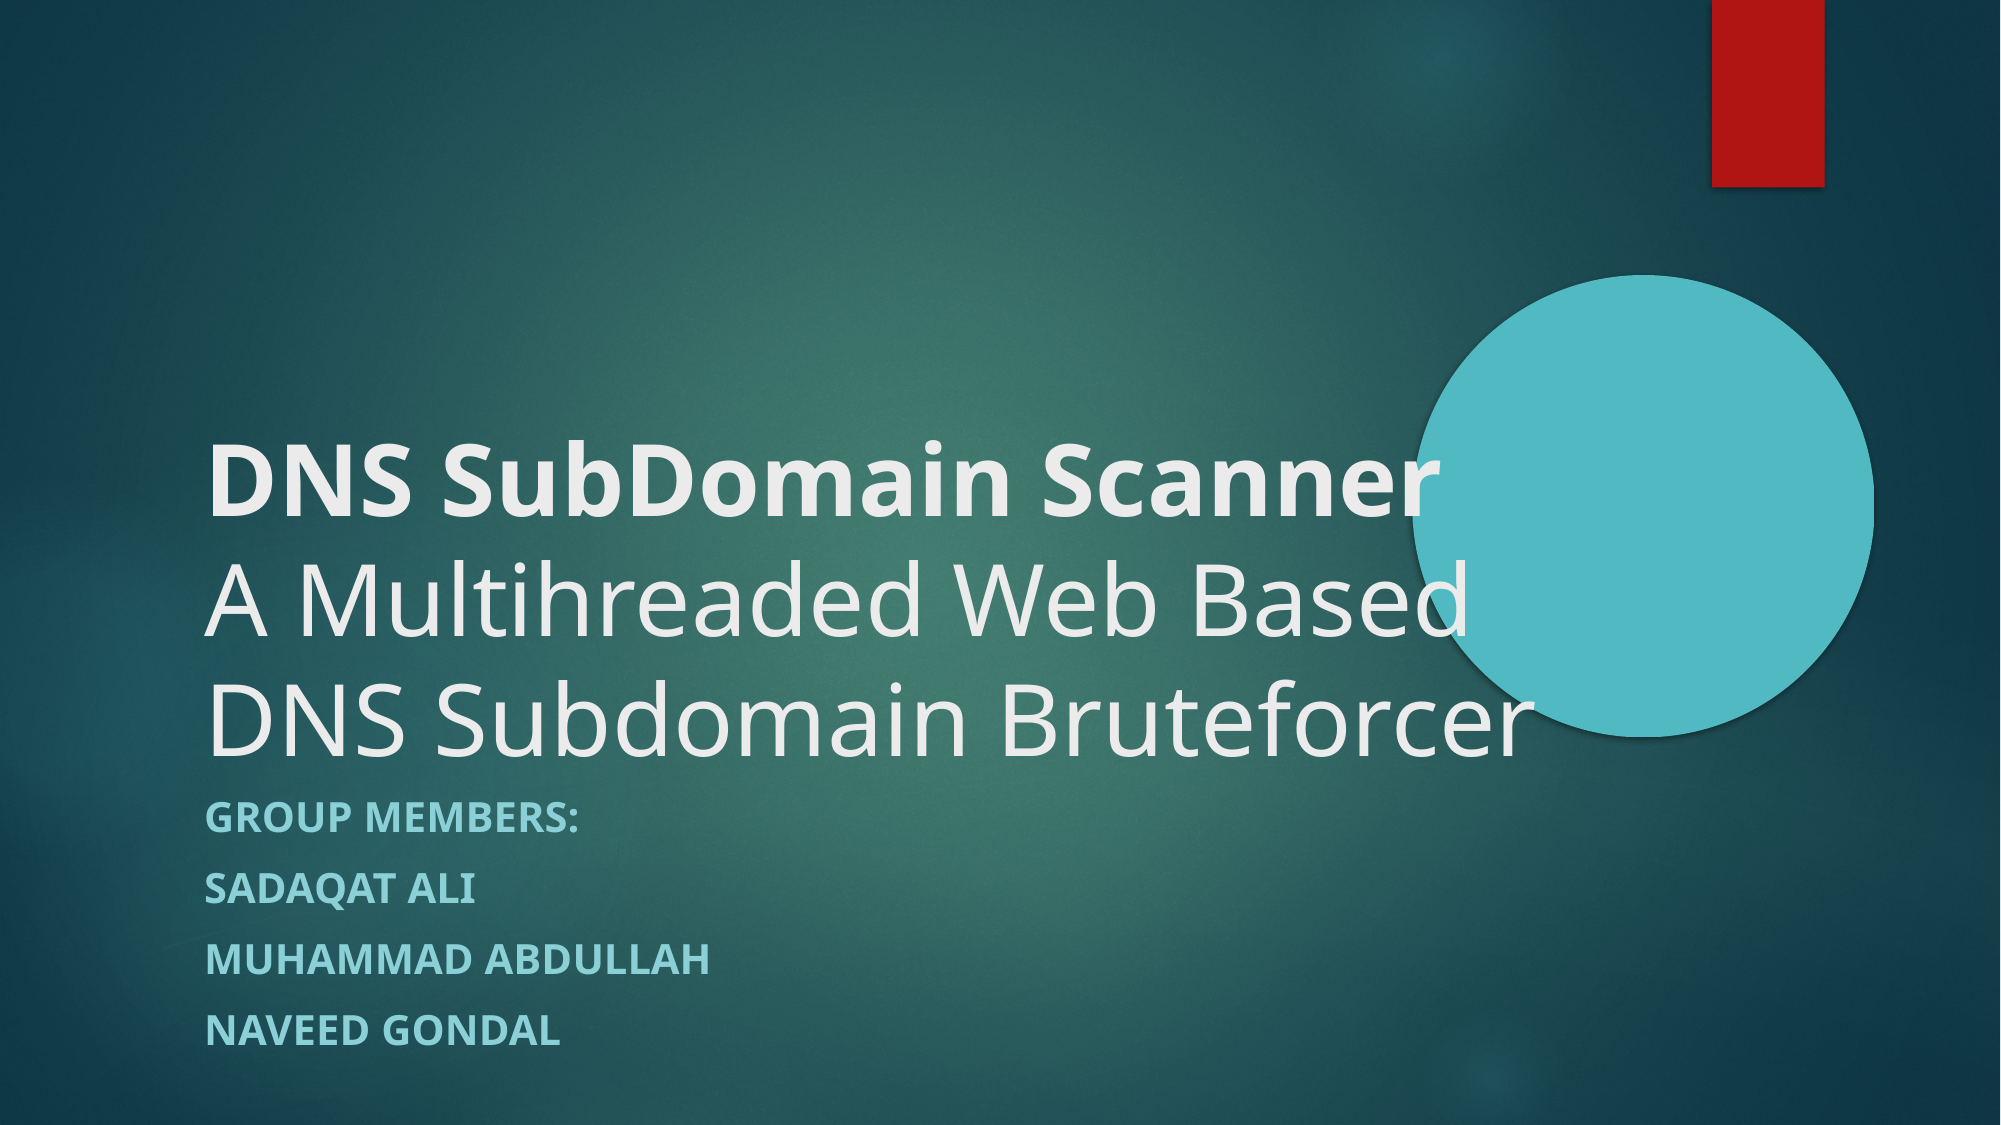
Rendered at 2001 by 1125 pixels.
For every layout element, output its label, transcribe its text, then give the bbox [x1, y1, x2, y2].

picture [0, 0, 2001, 1125]
text_box Group Members: Sadaqat Ali Muhammad Abdullah Naveed Gondal [189, 783, 1638, 925]
text_box DNS SubDomain Scanner A Multihreaded Web Based DNS Subdomain Bruteforcer [189, 237, 1638, 783]
